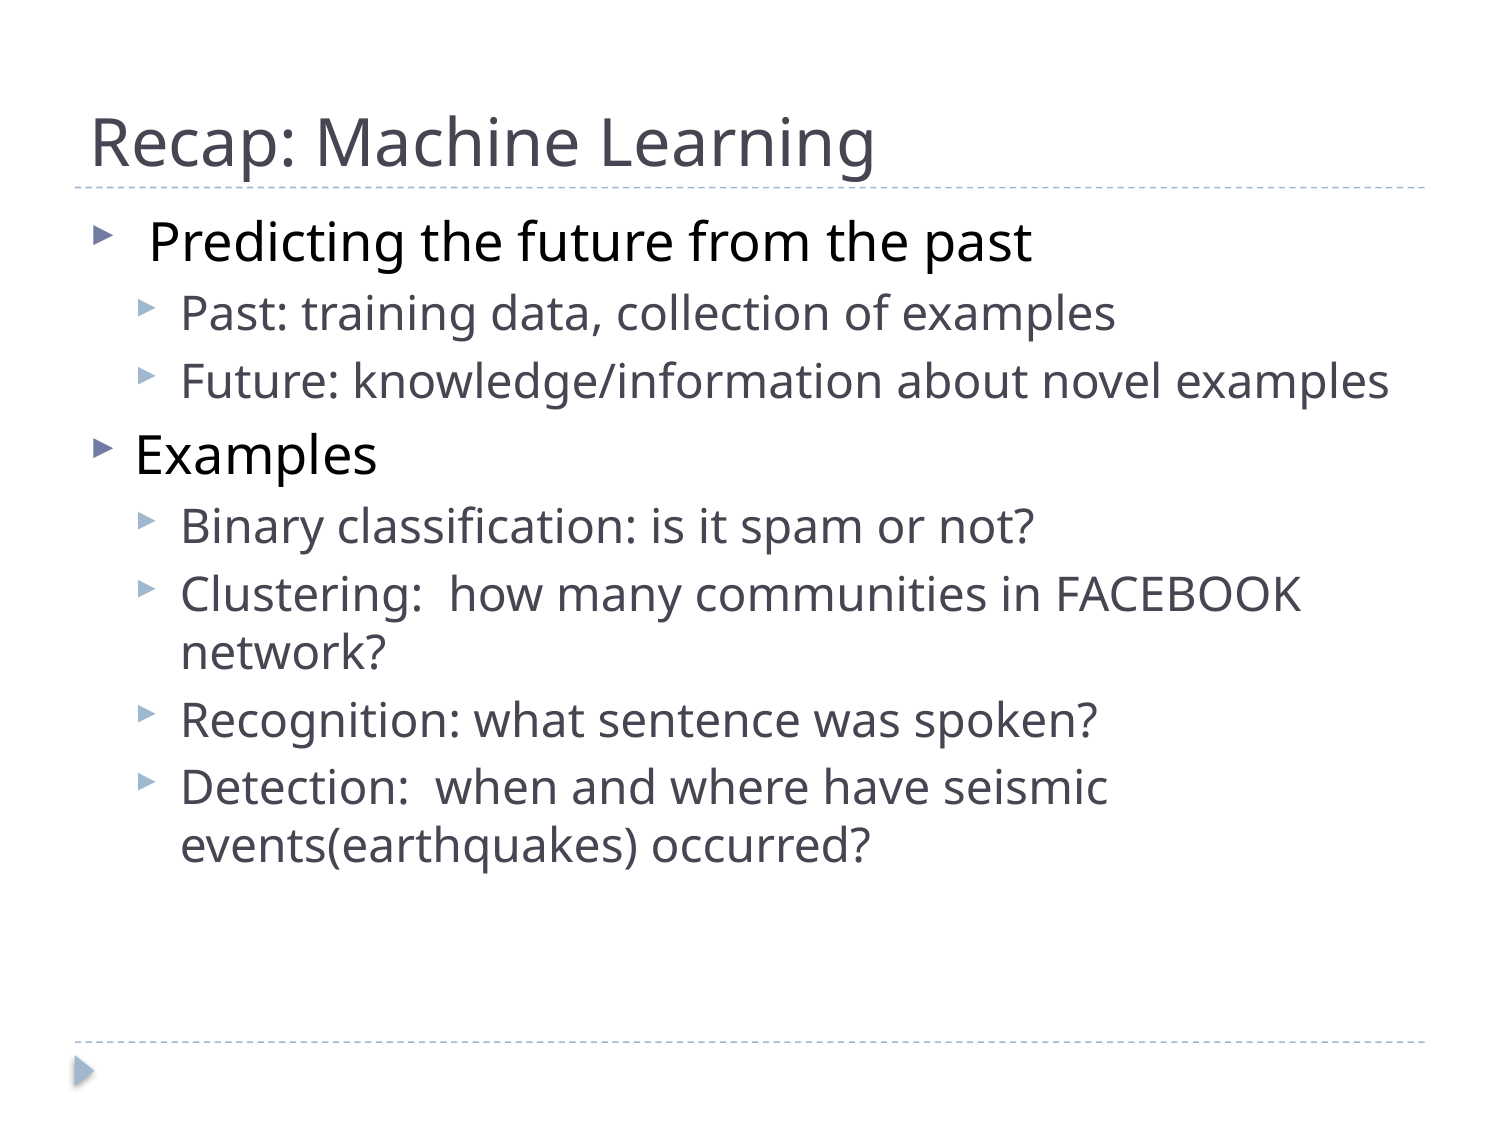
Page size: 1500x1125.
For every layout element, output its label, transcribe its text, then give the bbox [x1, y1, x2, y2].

title Recap: Machine Learning [75, 24, 1425, 188]
list Predicting the future from the past Past: training data, collection of examples Future: knowledge/information about novel examples Examples Binary classification: is it spam or not? Clustering: how many communities in FACEBOOK network? Recognition: what sentence was spoken? Detection: when and where have seismic events(earthquakes) occurred? [75, 200, 1425, 1010]
